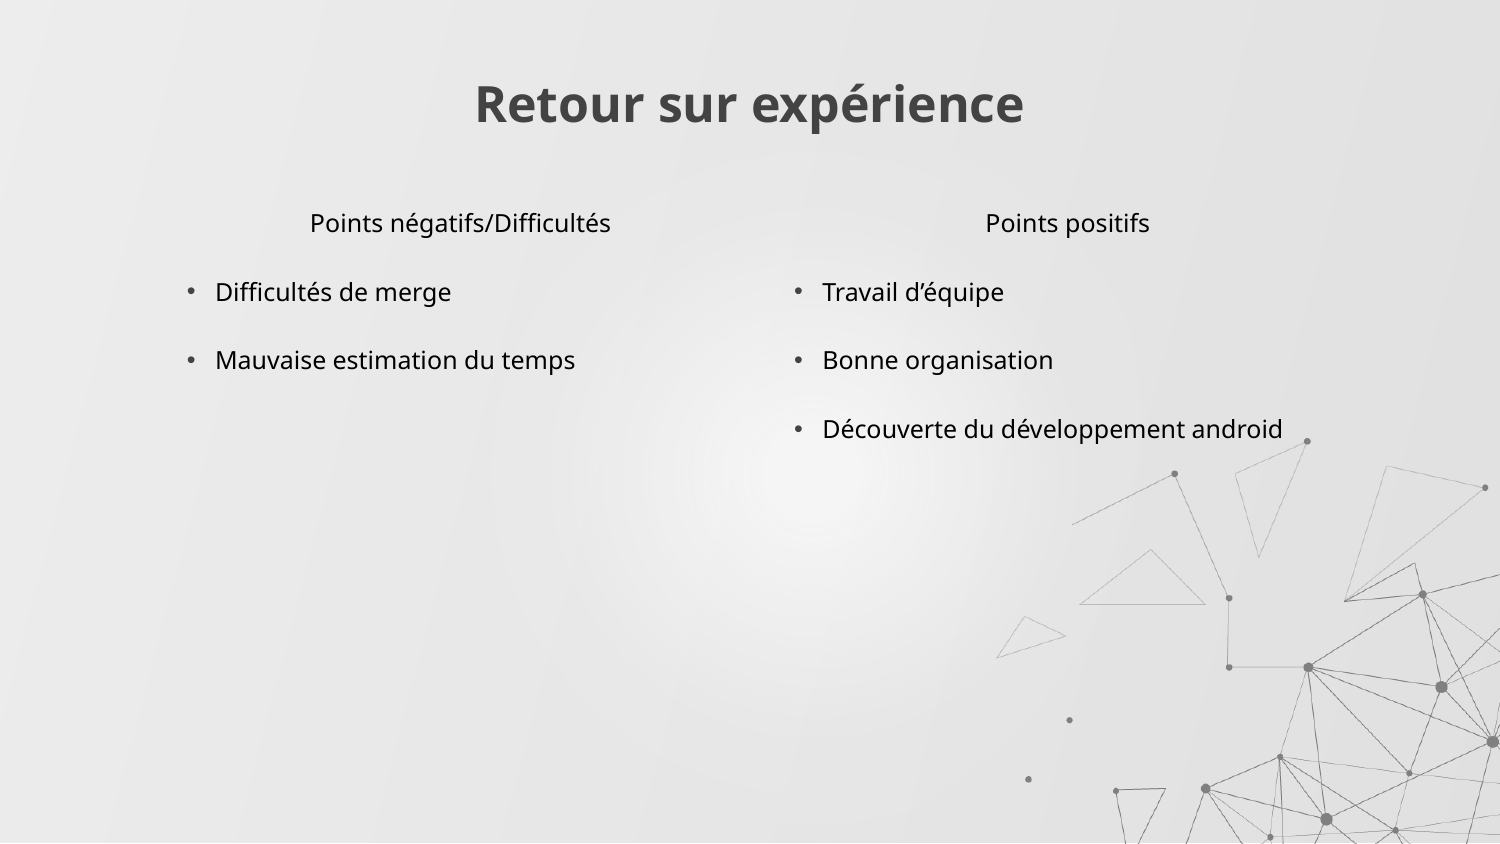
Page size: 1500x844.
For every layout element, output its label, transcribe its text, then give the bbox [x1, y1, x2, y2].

text_box Points positifs Travail d’équipe Bonne organisation Découverte du développement android [749, 187, 1358, 764]
title Retour sur expérience [322, 57, 1178, 214]
picture [0, 0, 1500, 844]
list Points négatifs/Difficultés Difficultés de merge Mauvaise estimation du temps [142, 187, 749, 764]
